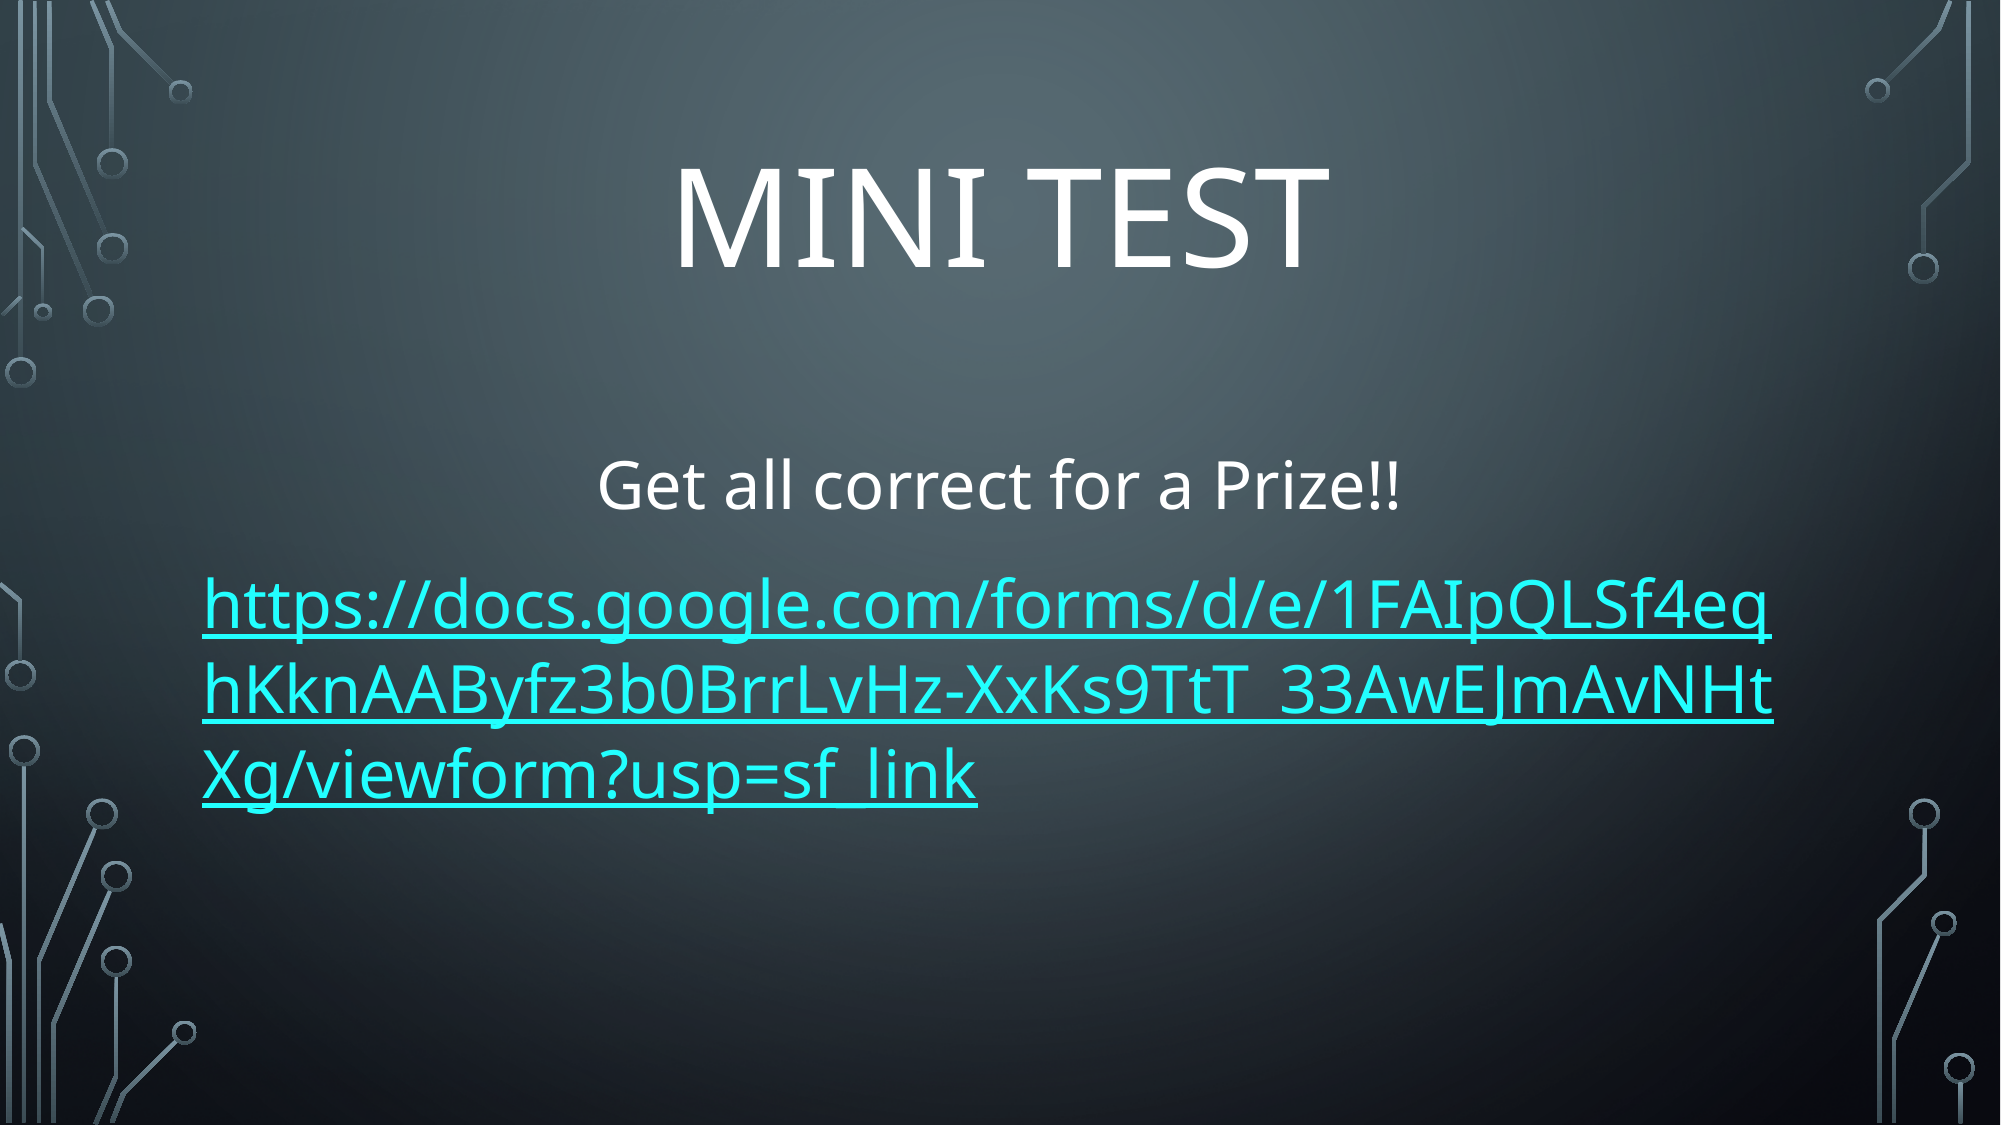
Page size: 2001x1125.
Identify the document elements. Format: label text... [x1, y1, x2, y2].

title Mini Test [187, 101, 1813, 344]
list Get all correct for a Prize!! https://docs.google.com/forms/d/e/1FAIpQLSf4eqhKknAAByfz3b0BrrLvHz-XxKs9TtT_33AwEJmAvNHtXg/viewform?usp=sf_link [187, 419, 1813, 893]
